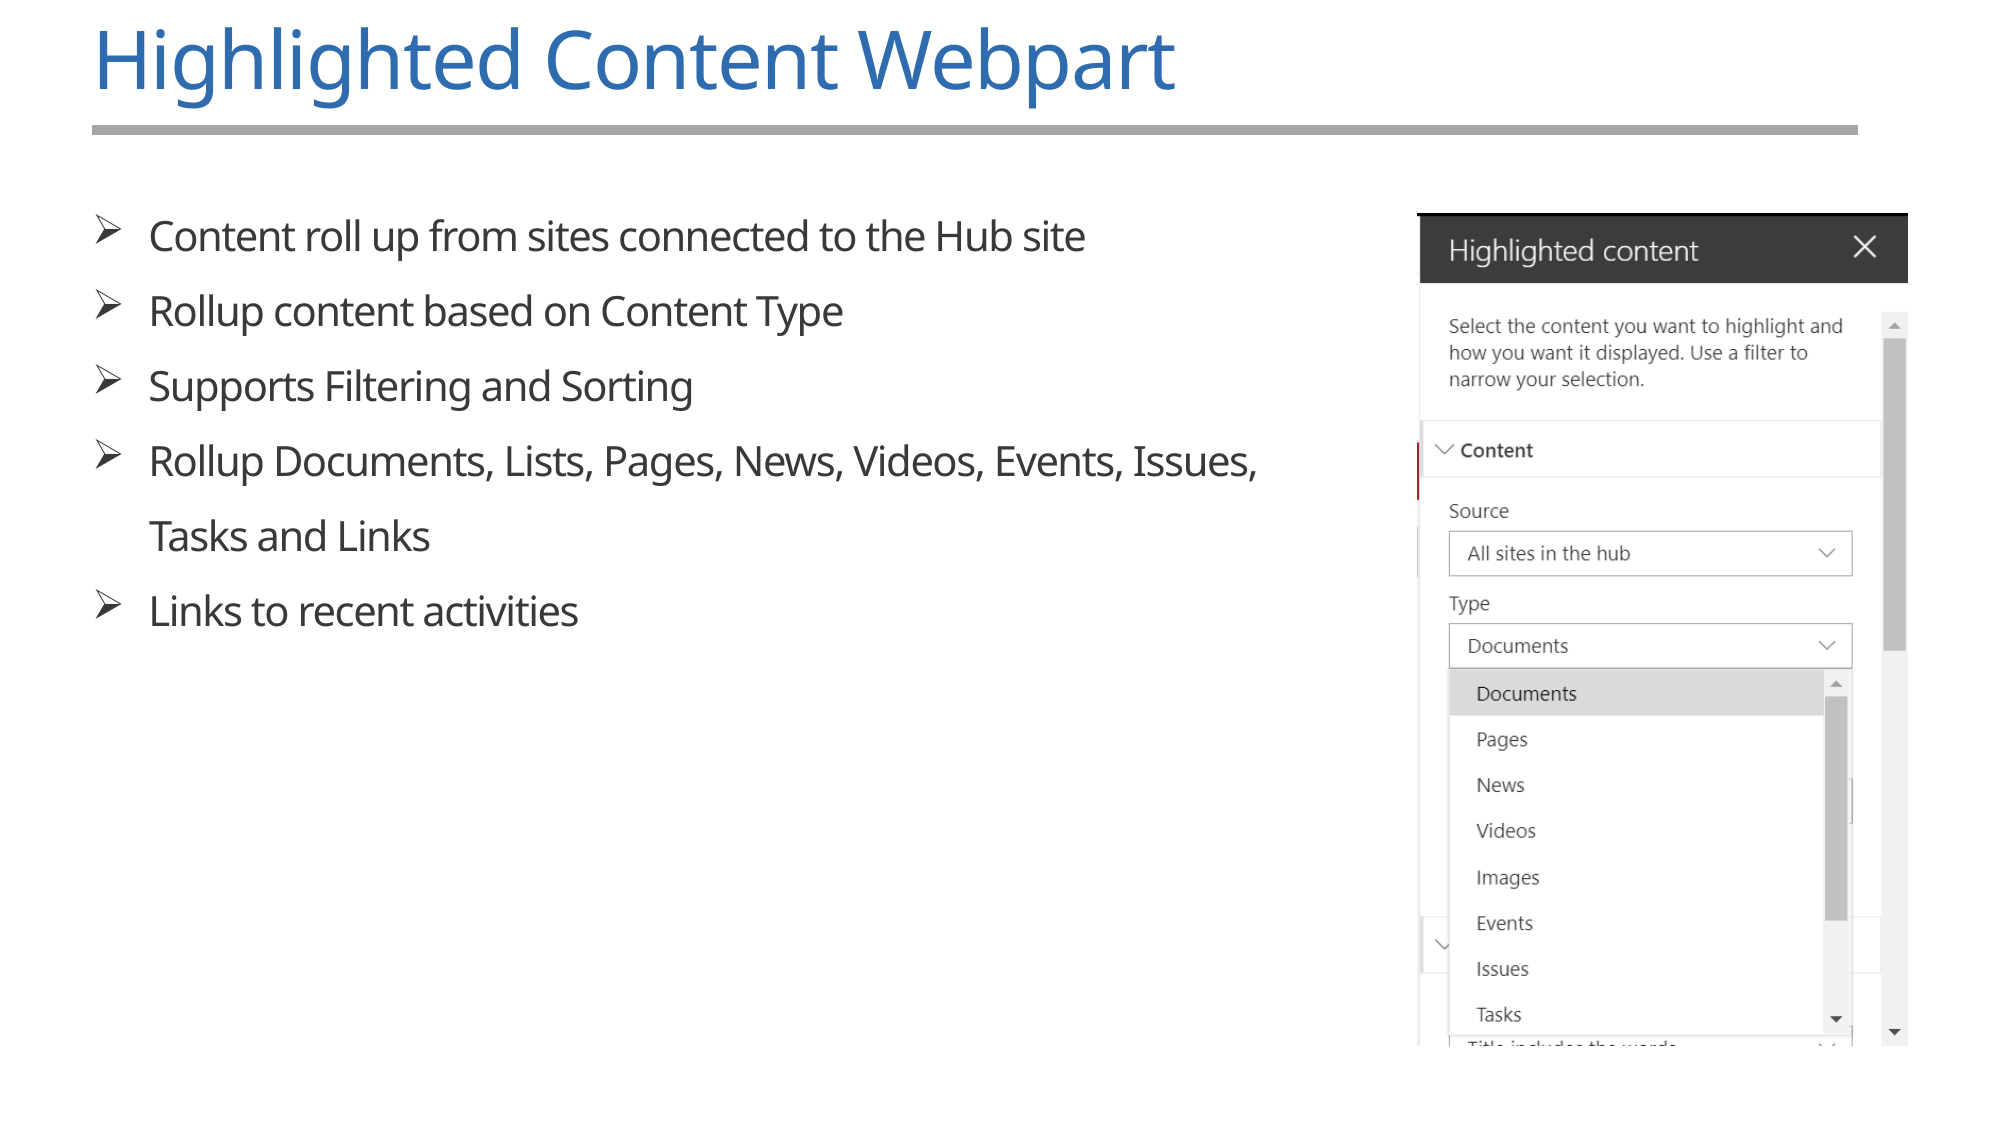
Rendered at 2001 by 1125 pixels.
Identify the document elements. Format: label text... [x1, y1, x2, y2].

title Highlighted Content Webpart [92, 131, 1858, 142]
text_box Content roll up from sites connected to the Hub site Rollup content based on Content Type Supports Filtering and Sorting Rollup Documents, Lists, Pages, News, Videos, Events, Issues, Tasks and Links Links to recent activities [92, 184, 1327, 635]
title Highlighted Content Webpart [92, 19, 1858, 129]
picture [1417, 213, 1909, 1047]
